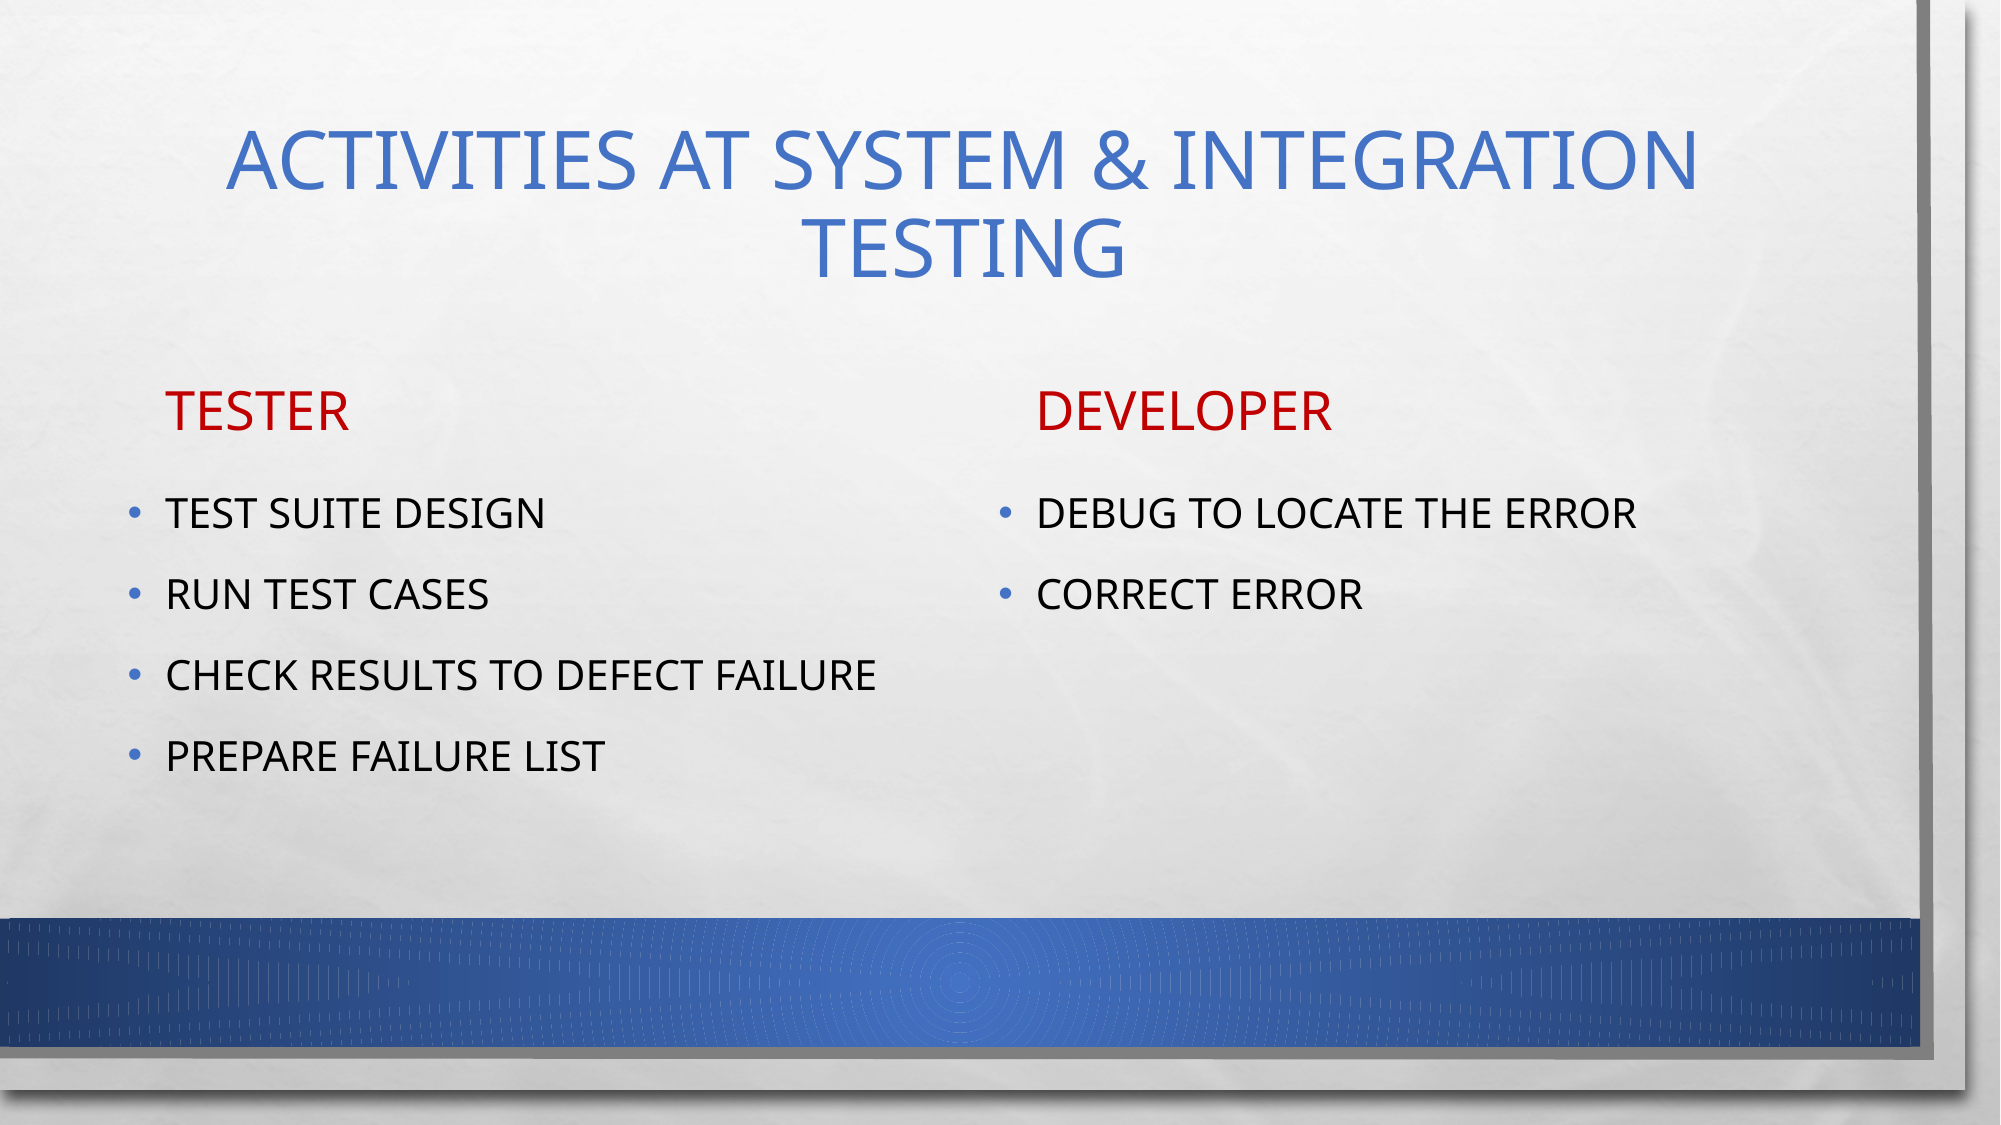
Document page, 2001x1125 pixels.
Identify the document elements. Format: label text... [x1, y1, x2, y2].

picture [0, 0, 2001, 1125]
list TEST SUITE DESIGN RUN TEST CASES CHECK RESULTS TO DEFECT FAILURE PREPARE FAILURE LIST [112, 469, 948, 882]
list DEVELOPER [1020, 338, 1818, 451]
list TESTER [150, 338, 948, 451]
list DEBUG TO LOCATE THE ERROR CORRECT ERROR [983, 469, 1818, 882]
picture [0, 0, 1919, 918]
title ACTIVITIES AT SYSTEM & INTEGRATION TESTING [112, 112, 1818, 303]
